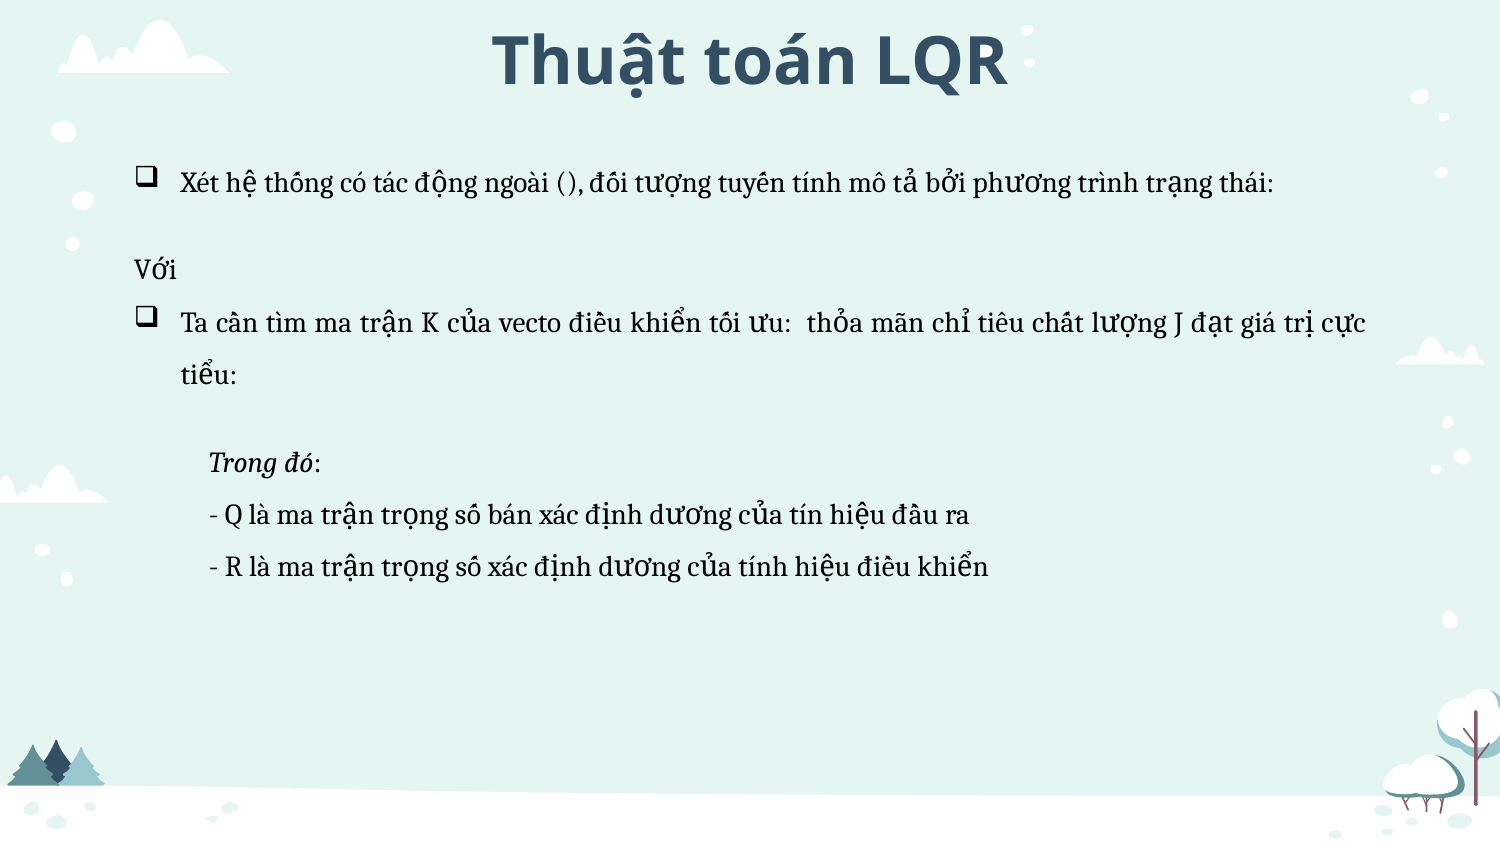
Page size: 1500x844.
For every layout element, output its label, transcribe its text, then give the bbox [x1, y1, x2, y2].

title Thuật toán LQR [46, 0, 1454, 116]
